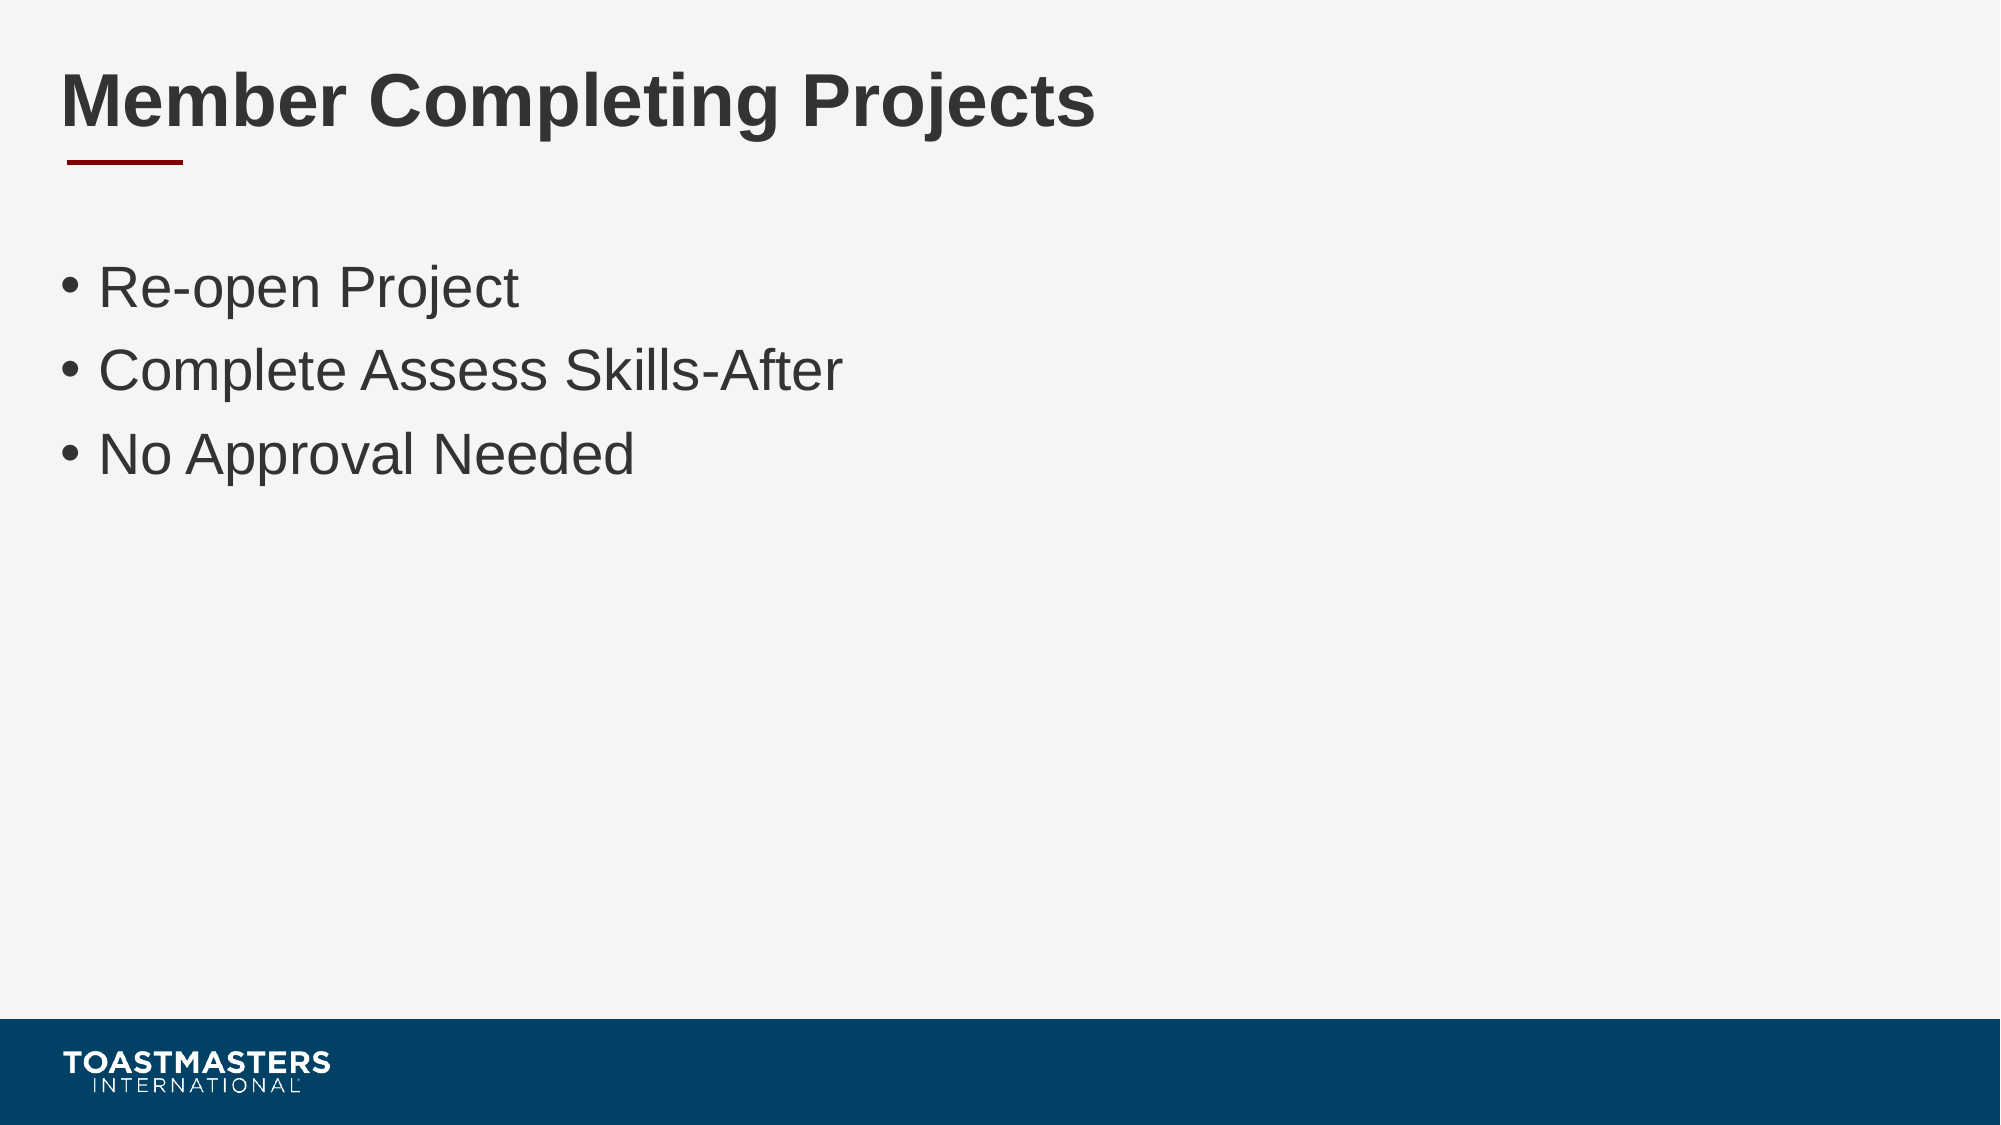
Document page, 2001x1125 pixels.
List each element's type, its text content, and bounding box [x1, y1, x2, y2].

list Re-open Project Complete Assess Skills-After No Approval Needed [45, 249, 1957, 965]
picture [51, 1036, 343, 1103]
title Member Completing Projects [45, 48, 1957, 155]
